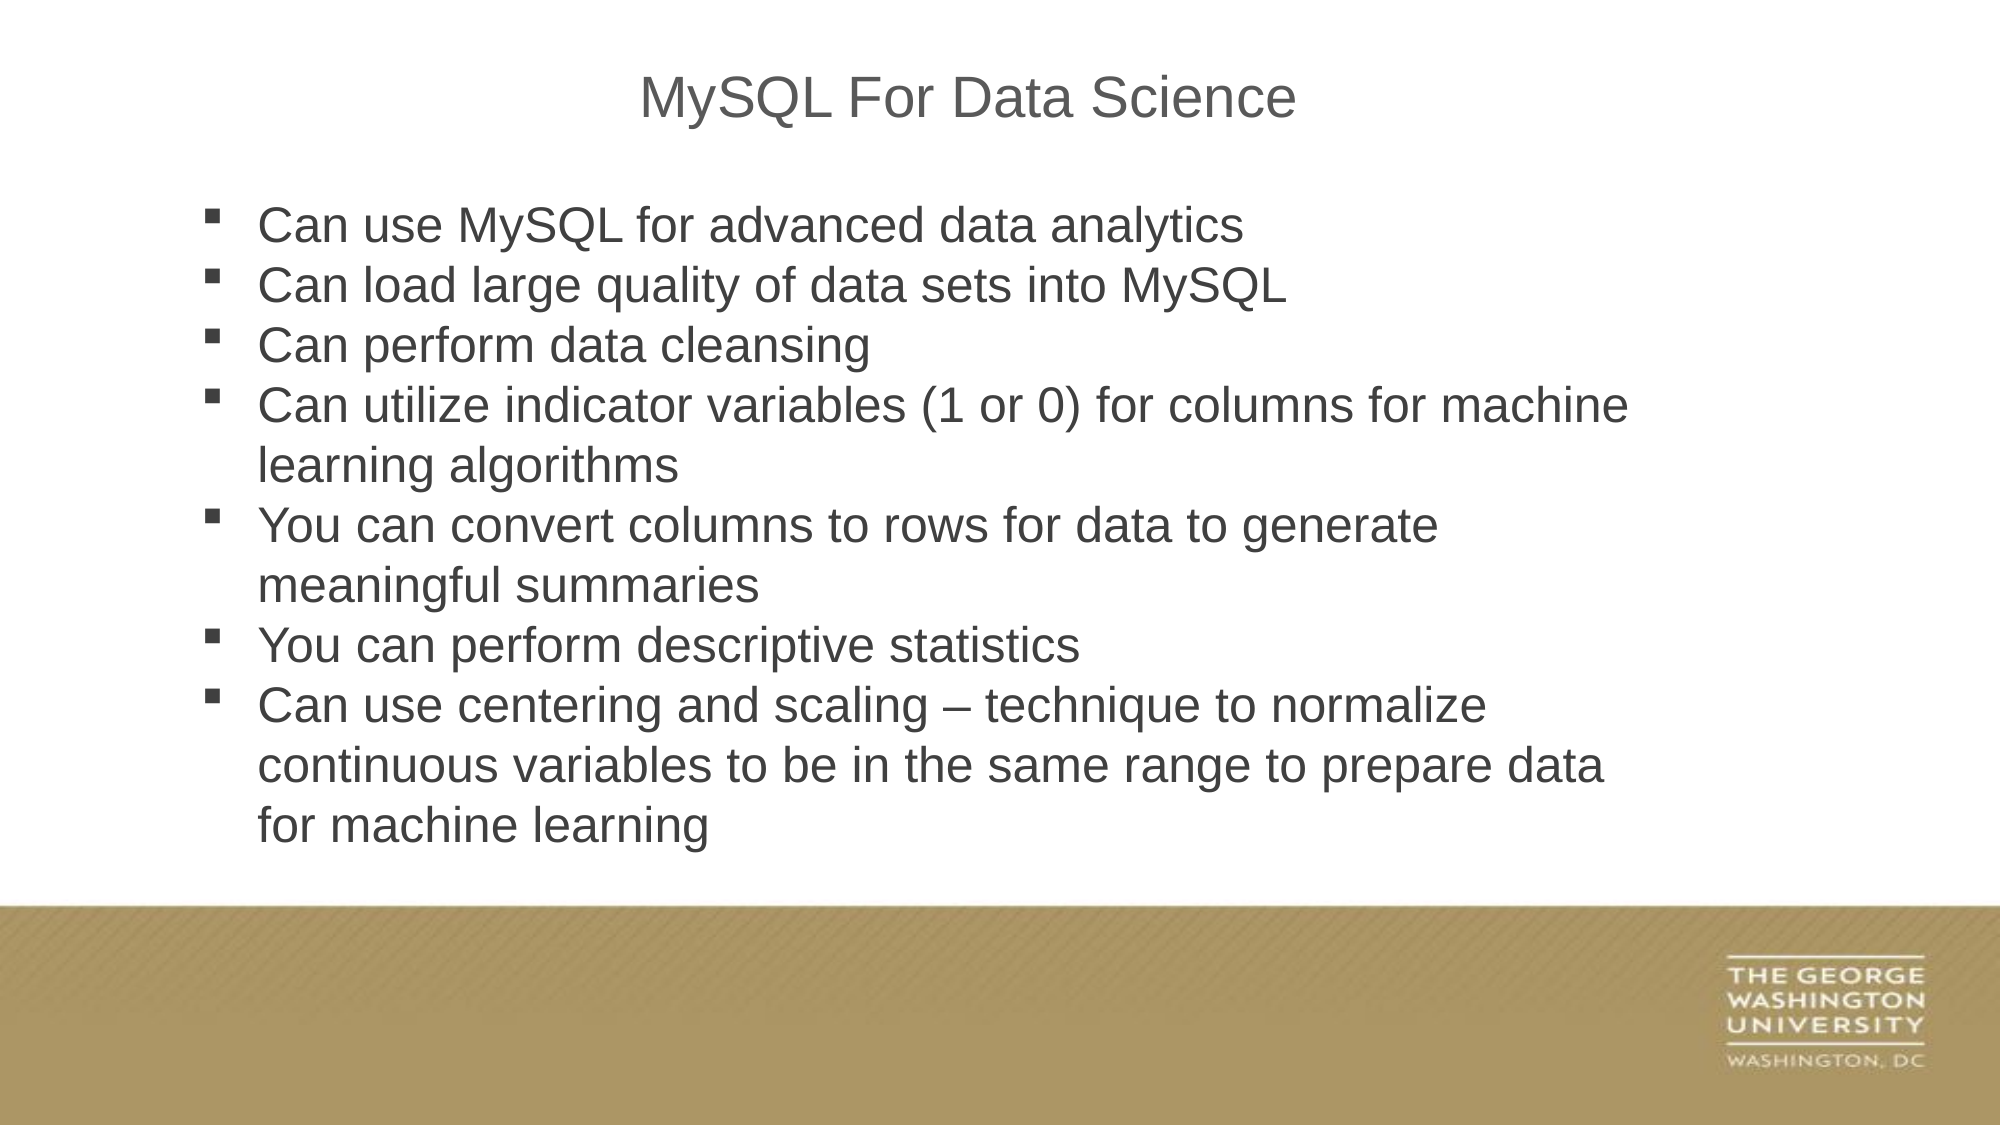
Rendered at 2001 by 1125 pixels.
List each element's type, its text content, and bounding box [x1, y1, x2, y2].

title MySQL For Data Science [422, 51, 1533, 148]
picture [0, 0, 2000, 1125]
text_box Can use MySQL for advanced data analytics Can load large quality of data sets into MySQL Can perform data cleansing Can utilize indicator variables (1 or 0) for columns for machine learning algorithms You can convert columns to rows for data to generate meaningful summaries You can perform descriptive statistics Can use centering and scaling – technique to normalize continuous variables to be in the same range to prepare data for machine learning [186, 185, 1687, 1096]
